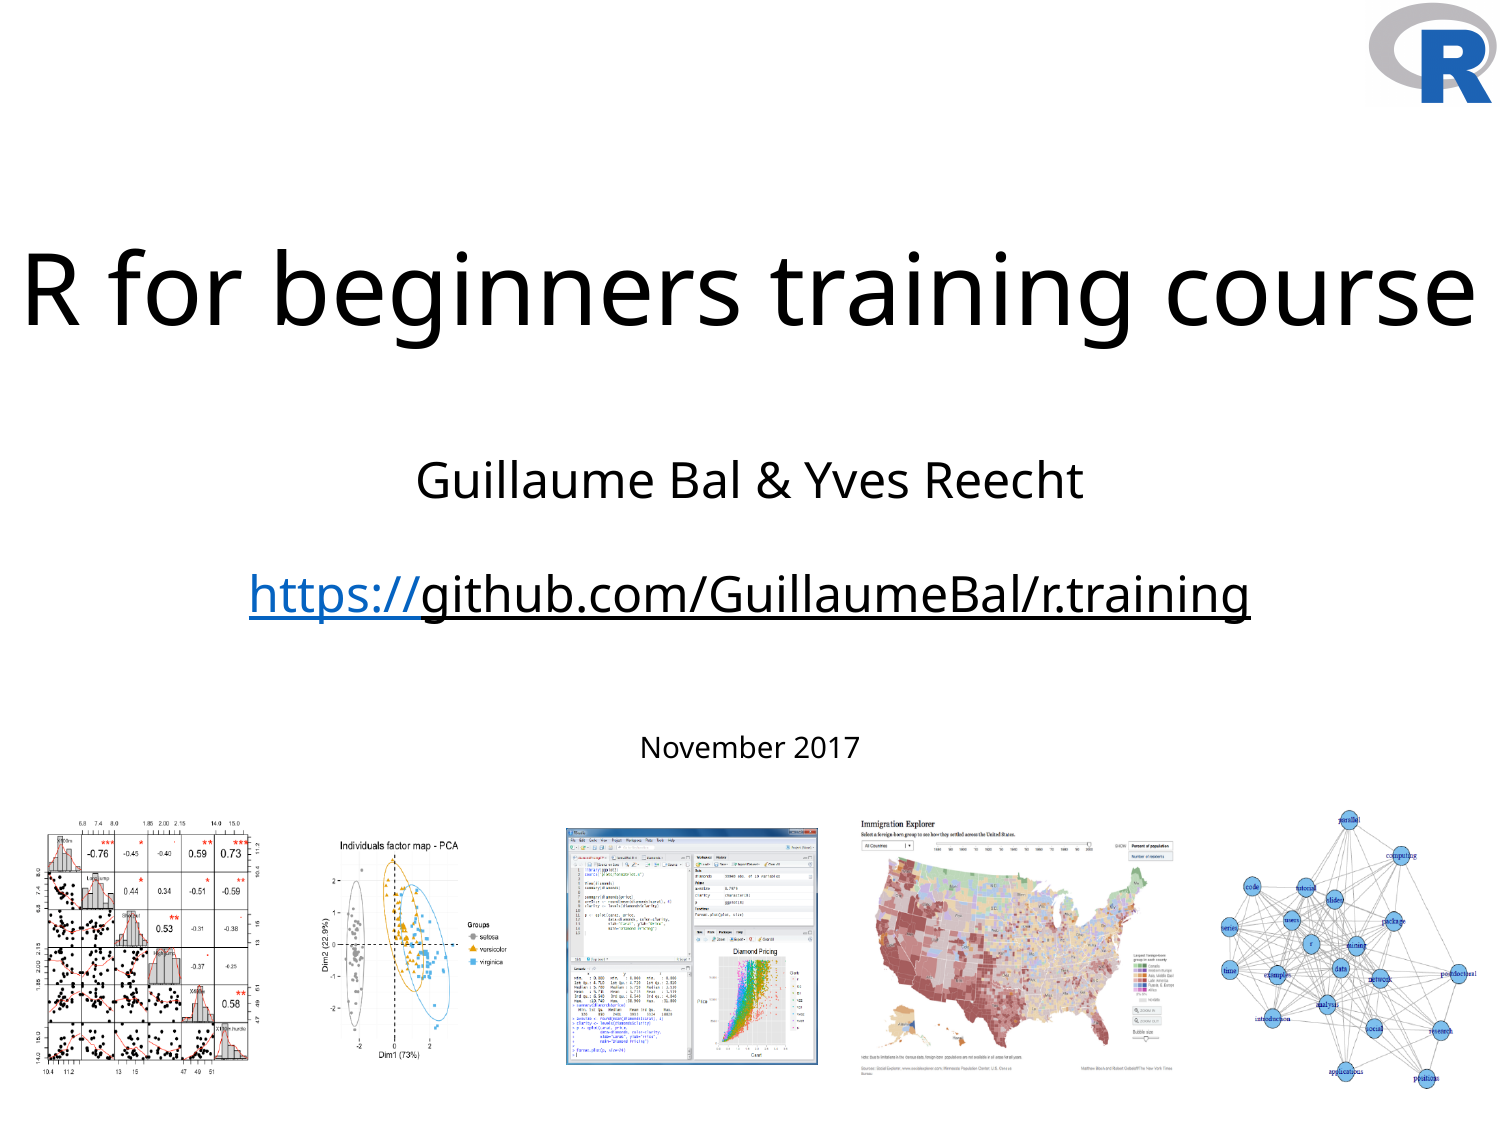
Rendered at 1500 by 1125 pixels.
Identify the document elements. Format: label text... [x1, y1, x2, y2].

picture [315, 828, 525, 1065]
picture [859, 818, 1174, 1075]
picture [21, 804, 274, 1090]
picture [566, 828, 818, 1065]
title R for beginners training course Guillaume Bal & Yves Reecht https://github.com/GuillaumeBal/r.training November 2017 [0, 200, 1500, 773]
picture [1365, 0, 1500, 107]
picture [1215, 798, 1484, 1095]
